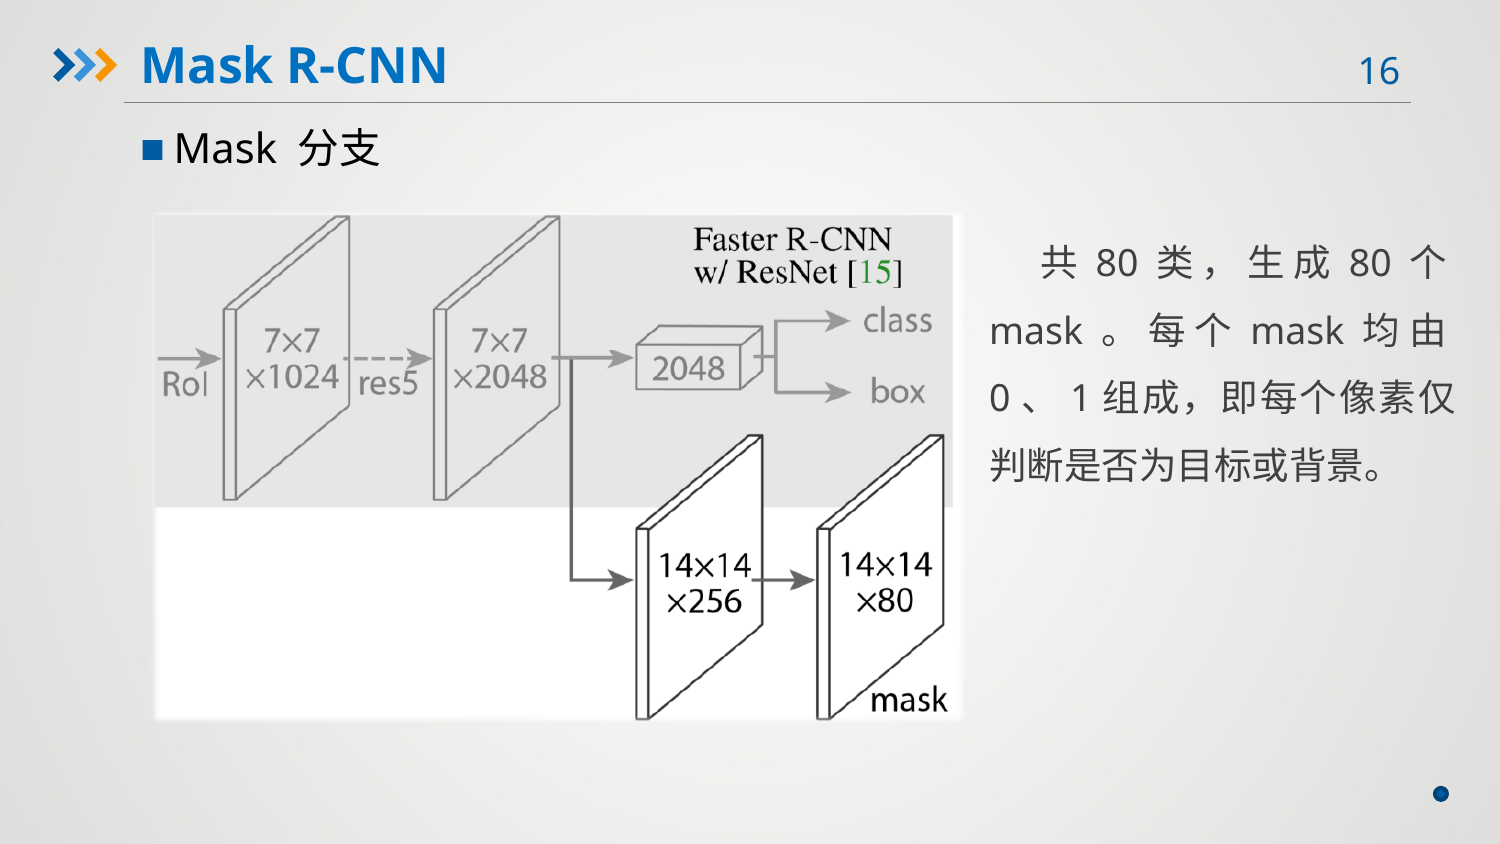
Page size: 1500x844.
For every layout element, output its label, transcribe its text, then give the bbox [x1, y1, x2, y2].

text_box 共80类，生成80个mask。每个mask均由0、1组成，即每个像素仅判断是否为目标或背景。 [974, 209, 1471, 495]
picture [0, 0, 1500, 844]
text_box [1433, 785, 1449, 802]
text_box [142, 139, 621, 176]
text_box Mask R-CNN [140, 32, 491, 95]
